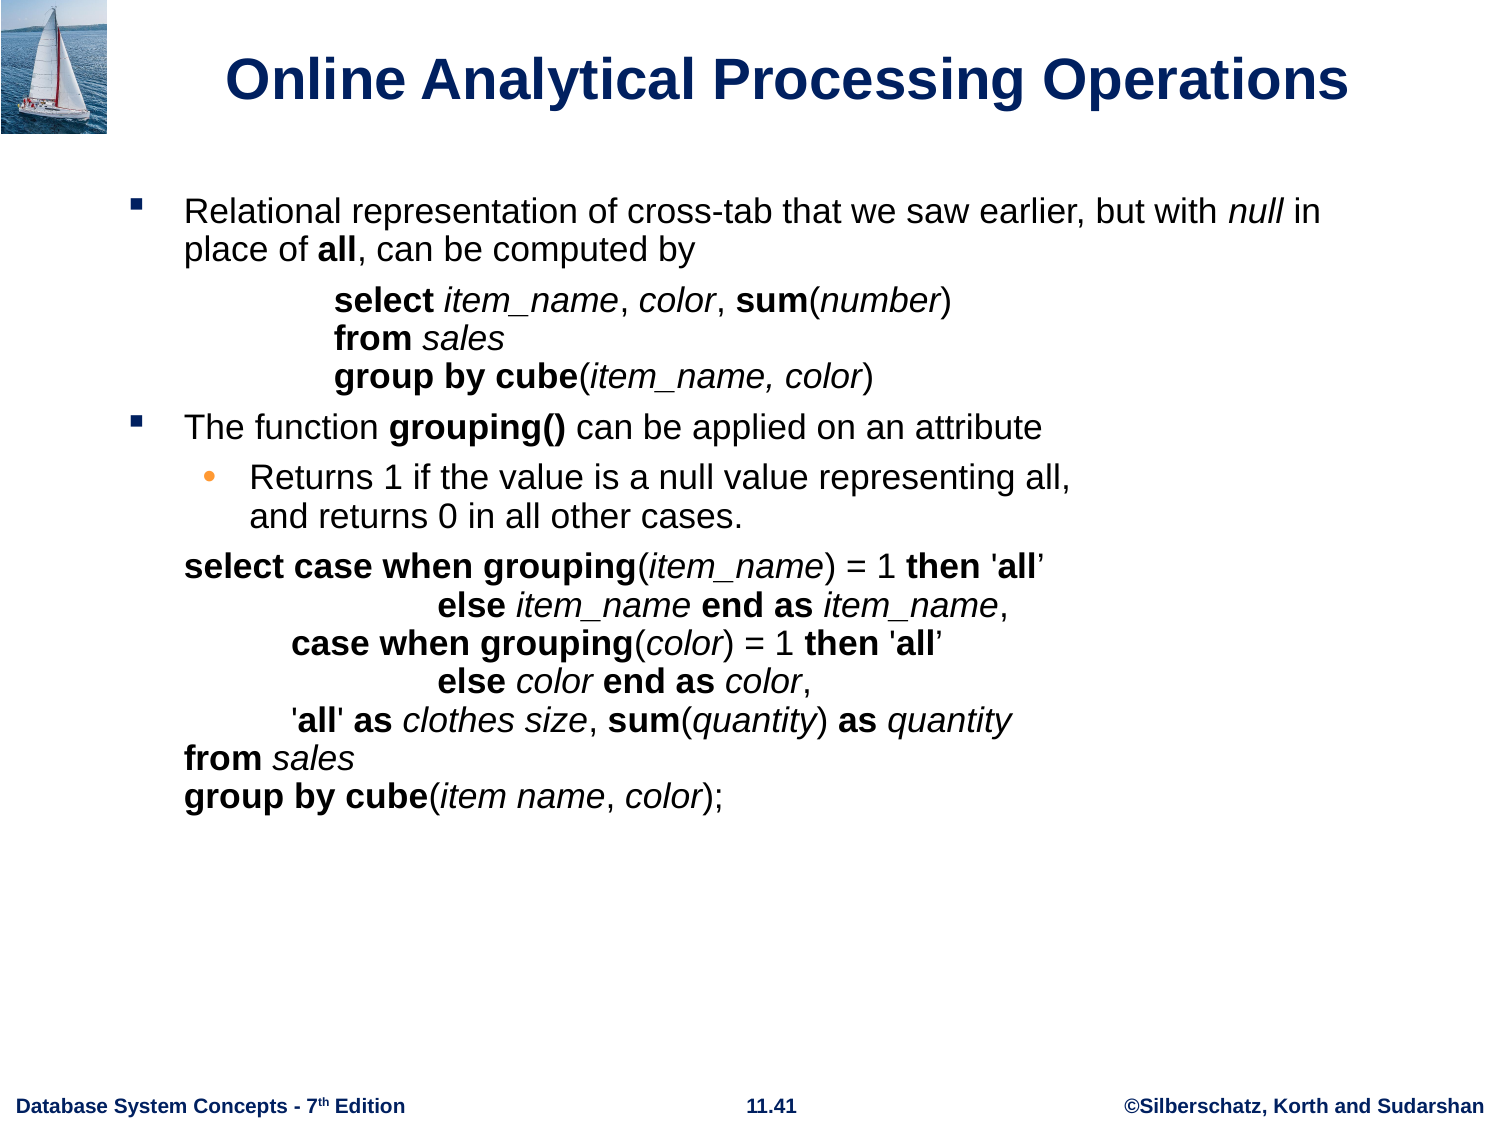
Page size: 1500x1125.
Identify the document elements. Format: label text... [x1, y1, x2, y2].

title Online Analytical Processing Operations [125, 18, 1452, 120]
list Relational representation of cross-tab that we saw earlier, but with null in place of all, can be computed by select item_name, color, sum(number) from sales group by cube(item_name, color) The function grouping() can be applied on an attribute Returns 1 if the value is a null value representing all, and returns 0 in all other cases. select case when grouping(item_name) = 1 then 'all’ else item_name end as item_name, case when grouping(color) = 1 then 'all’ else color end as color, 'all' as clothes size, sum(quantity) as quantity from sales group by cube(item name, color); [112, 185, 1400, 876]
picture [1, 0, 107, 134]
